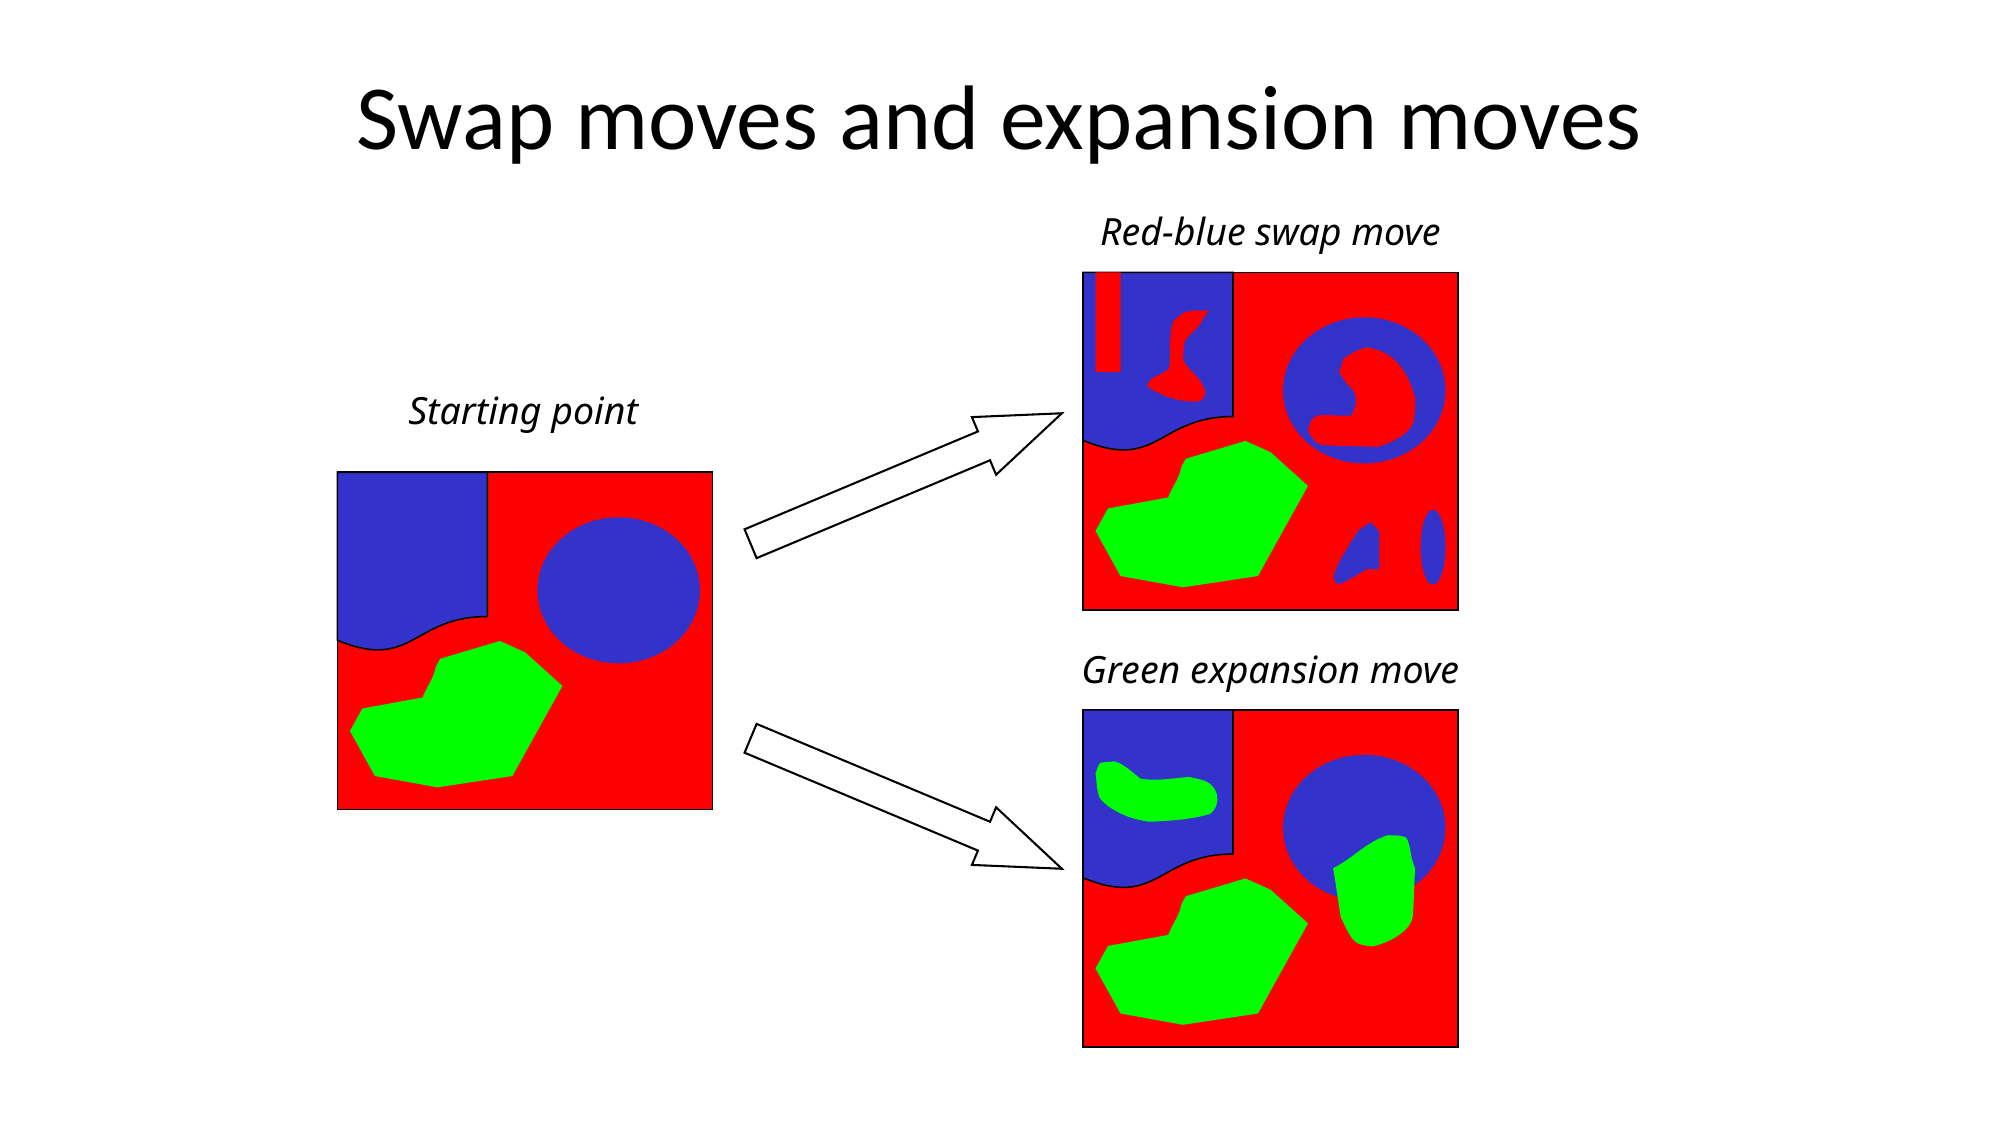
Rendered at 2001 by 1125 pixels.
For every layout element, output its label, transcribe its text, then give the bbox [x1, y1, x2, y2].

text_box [337, 471, 713, 810]
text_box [1082, 709, 1459, 1048]
text_box [744, 413, 1062, 559]
text_box Red-blue swap move [1085, 201, 1456, 261]
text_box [1095, 759, 1416, 1026]
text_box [1082, 272, 1459, 611]
text_box Starting point [393, 379, 654, 440]
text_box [1095, 271, 1446, 585]
text_box Green expansion move [1066, 638, 1475, 699]
title Swap moves and expansion moves [99, 37, 1901, 188]
text_box [744, 723, 1062, 869]
